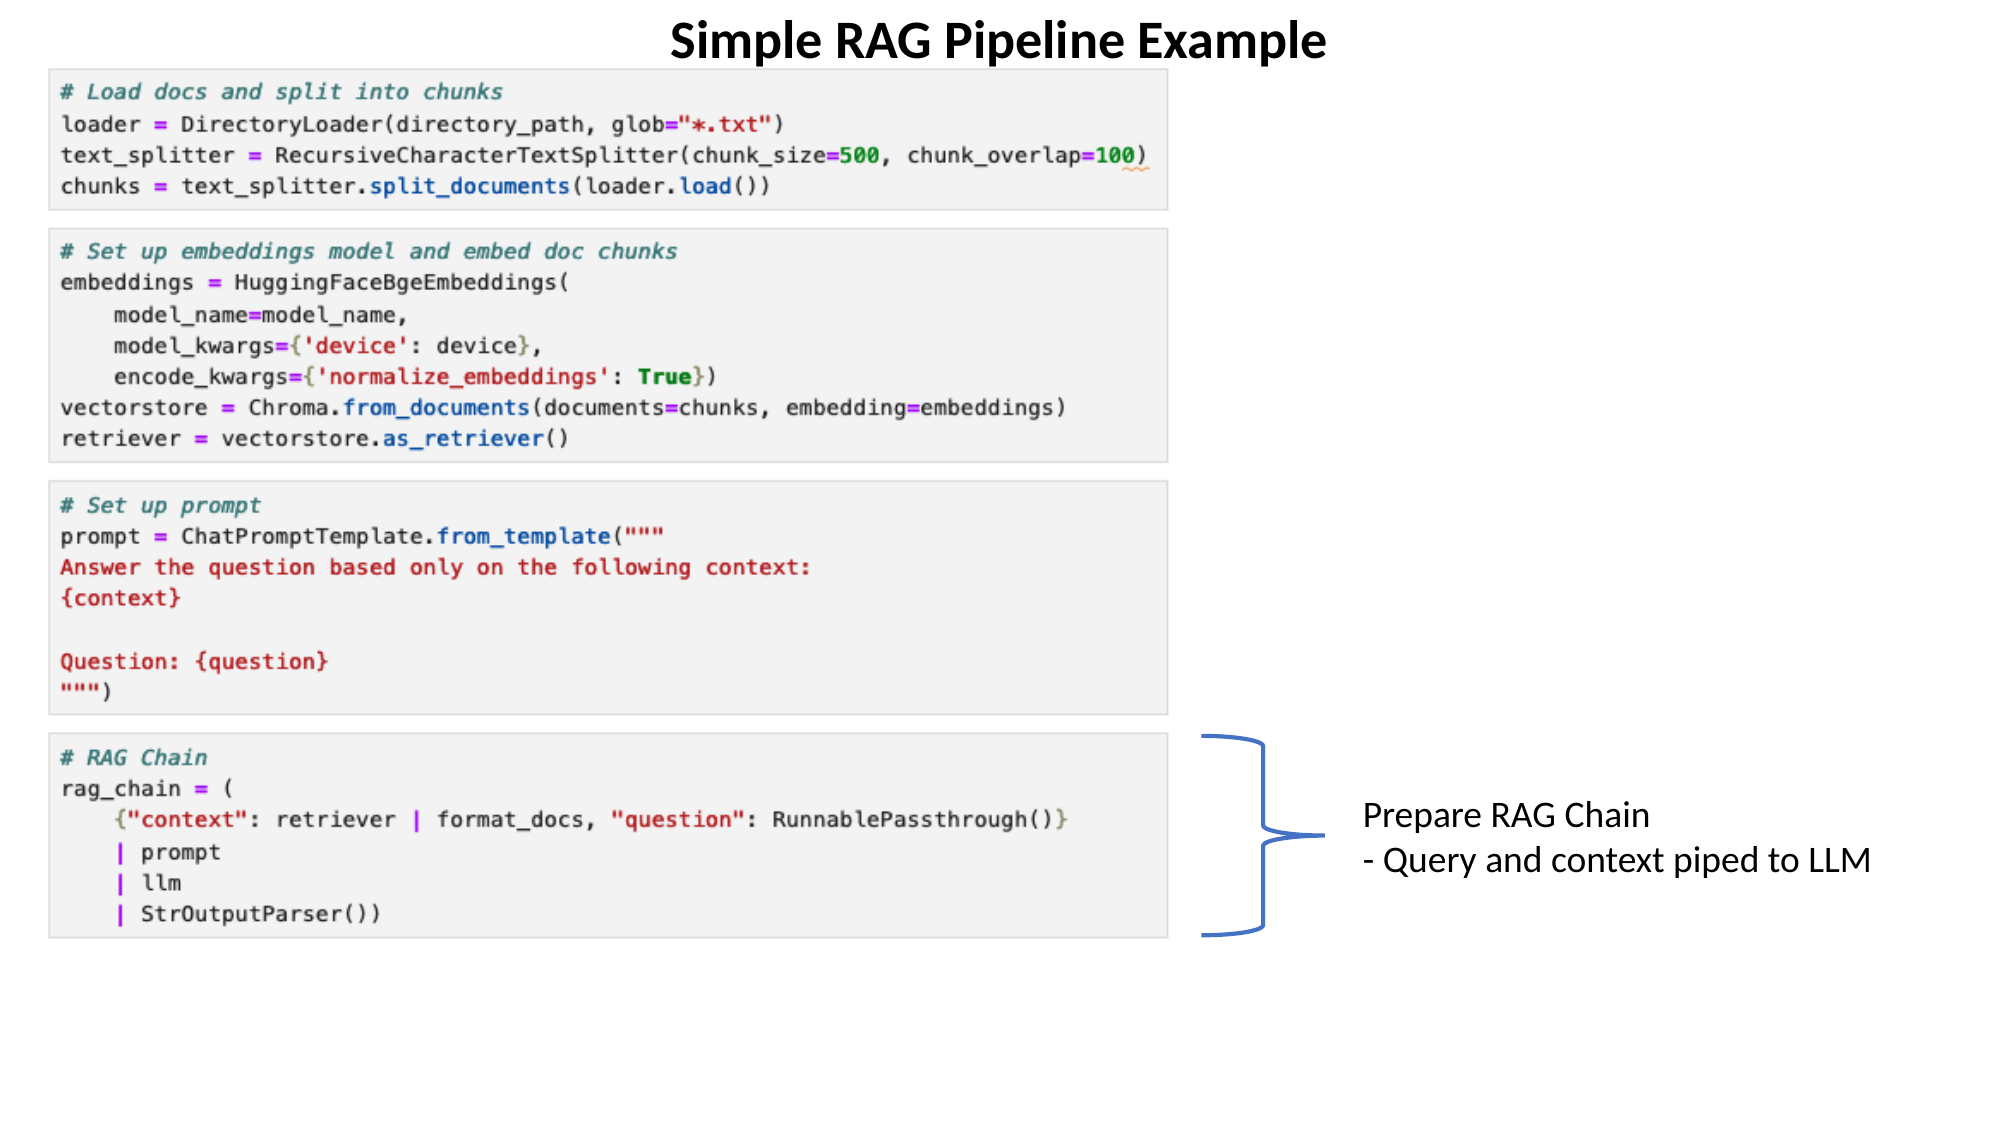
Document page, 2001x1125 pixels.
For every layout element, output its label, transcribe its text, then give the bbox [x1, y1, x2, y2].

text_box [1201, 735, 1325, 936]
text_box Prepare RAG Chain - Query and context piped to LLM [1348, 782, 1920, 888]
text_box Simple RAG Pipeline Example [655, 0, 1345, 78]
picture [40, 60, 1179, 945]
